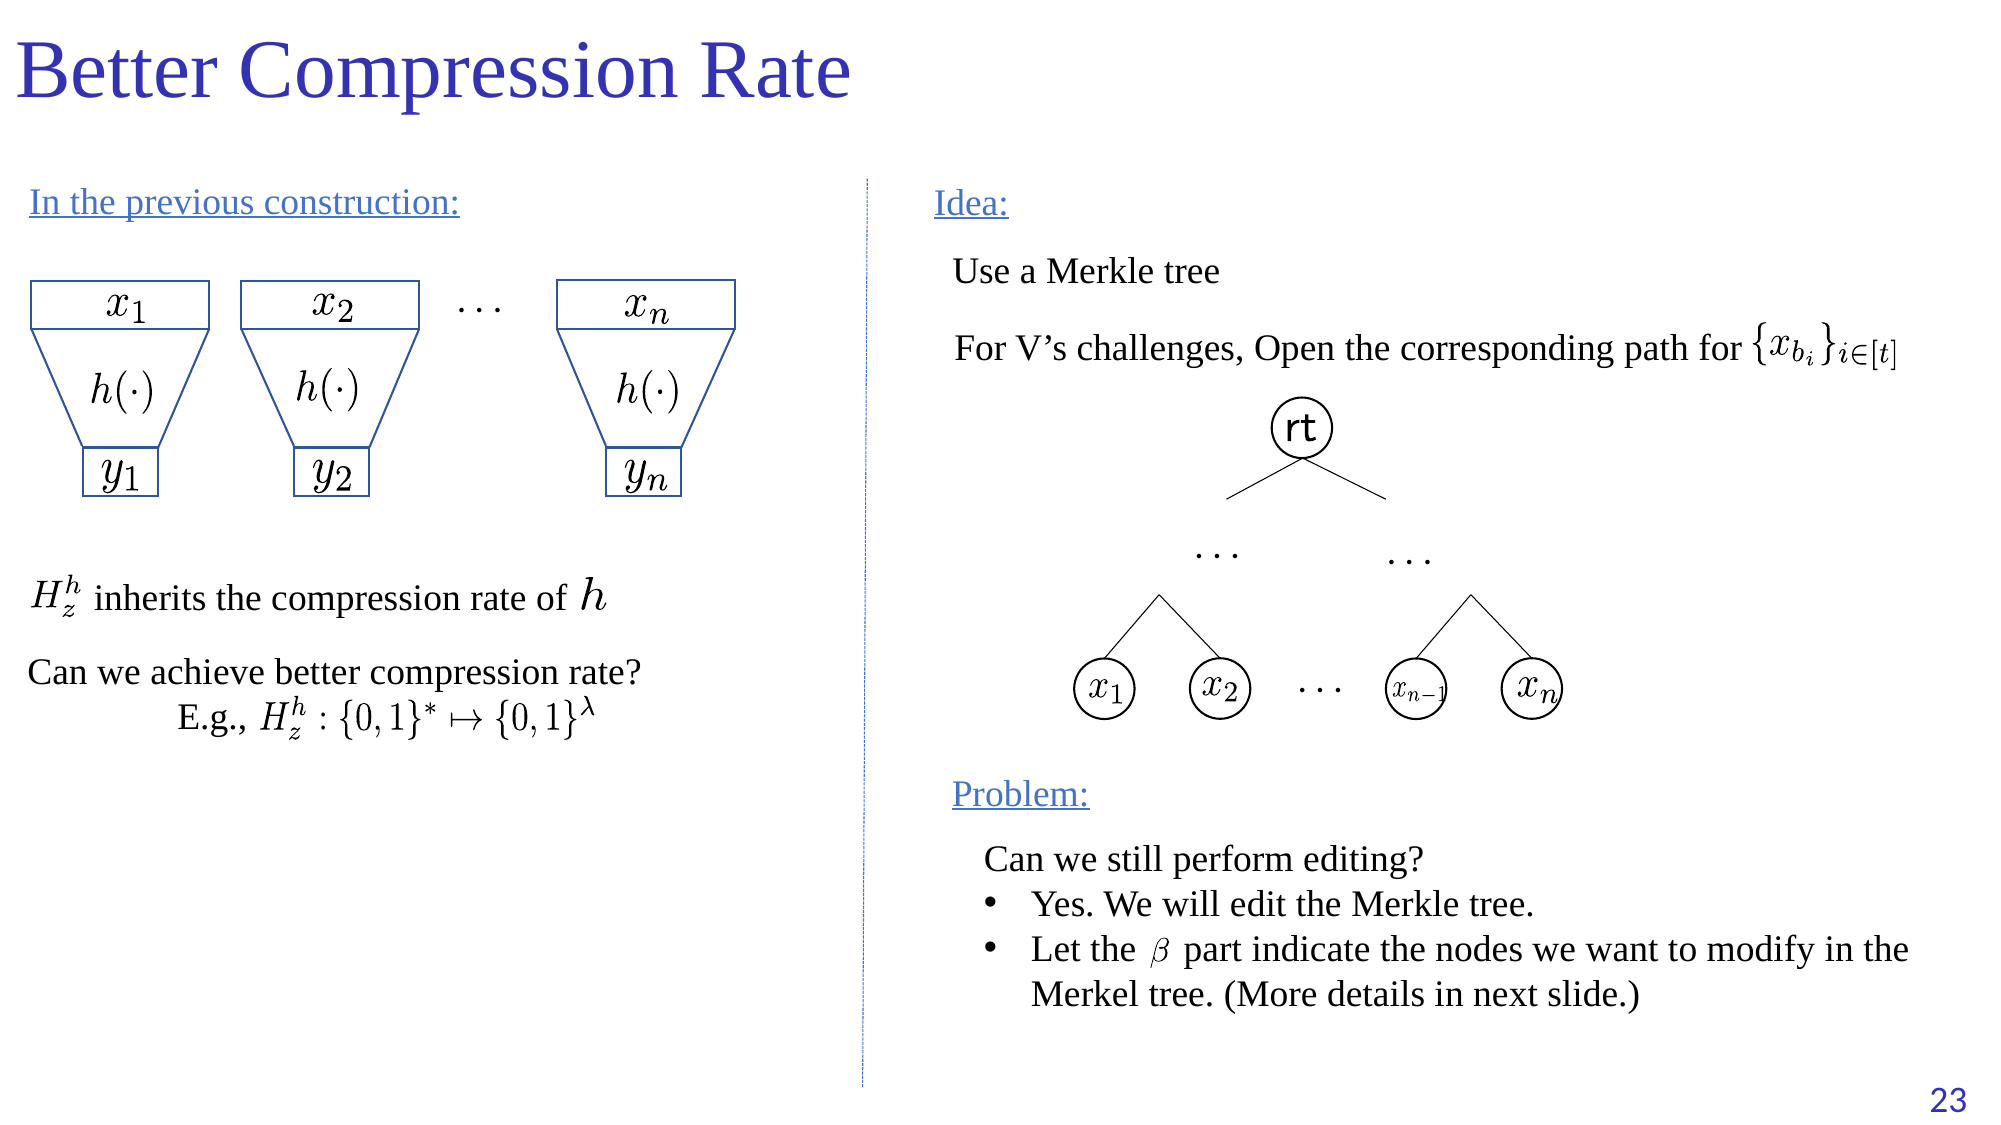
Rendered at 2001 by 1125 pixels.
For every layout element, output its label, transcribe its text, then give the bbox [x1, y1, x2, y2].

text_box [1500, 657, 1564, 720]
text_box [312, 293, 353, 322]
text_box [158, 328, 210, 448]
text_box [106, 294, 145, 323]
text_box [1287, 414, 1317, 442]
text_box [297, 367, 358, 412]
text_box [241, 328, 294, 446]
text_box [293, 446, 370, 497]
text_box [1384, 657, 1448, 721]
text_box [556, 328, 606, 446]
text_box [1202, 676, 1237, 702]
text_box [1188, 657, 1252, 720]
text_box [82, 446, 159, 497]
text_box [862, 178, 868, 1089]
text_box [369, 328, 420, 448]
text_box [30, 574, 81, 618]
text_box [1150, 937, 1170, 969]
text_box [240, 280, 420, 330]
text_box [1226, 458, 1302, 500]
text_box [313, 459, 351, 494]
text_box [31, 328, 83, 446]
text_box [1517, 676, 1558, 704]
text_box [1470, 594, 1532, 659]
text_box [1392, 682, 1446, 702]
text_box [101, 459, 138, 494]
text_box Idea: [919, 170, 1024, 230]
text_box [91, 370, 152, 414]
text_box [1104, 594, 1159, 659]
text_box [1270, 396, 1334, 458]
text_box . . . [442, 267, 518, 328]
text_box Use a Merkle tree [937, 238, 1236, 299]
text_box For V’s challenges, Open the corresponding path for [939, 315, 1768, 375]
text_box [605, 446, 682, 497]
text_box [556, 279, 736, 330]
text_box Can we achieve better compression rate? E.g., [12, 639, 832, 745]
text_box In the previous construction: [14, 169, 476, 230]
text_box Problem: [937, 761, 1105, 821]
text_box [1752, 322, 1896, 371]
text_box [681, 328, 735, 448]
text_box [1416, 594, 1470, 659]
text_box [1302, 458, 1386, 500]
text_box [581, 577, 607, 611]
text_box inherits the compression rate of [12, 565, 832, 626]
text_box [1073, 657, 1136, 721]
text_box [617, 370, 678, 414]
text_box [624, 294, 669, 325]
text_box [624, 459, 668, 494]
text_box [30, 280, 210, 330]
text_box . . . [1372, 519, 1448, 580]
text_box . . . [1282, 647, 1359, 707]
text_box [259, 695, 595, 740]
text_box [1089, 678, 1122, 704]
text_box . . . [1179, 513, 1255, 574]
title Better Compression Rate [0, 0, 1725, 142]
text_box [1159, 594, 1220, 659]
text_box Can we still perform editing? Yes. We will edit the Merkle tree. Let the part indicate the nodes we want to modify in the Merkel tree. (More details in next slide.) [969, 826, 1947, 1022]
